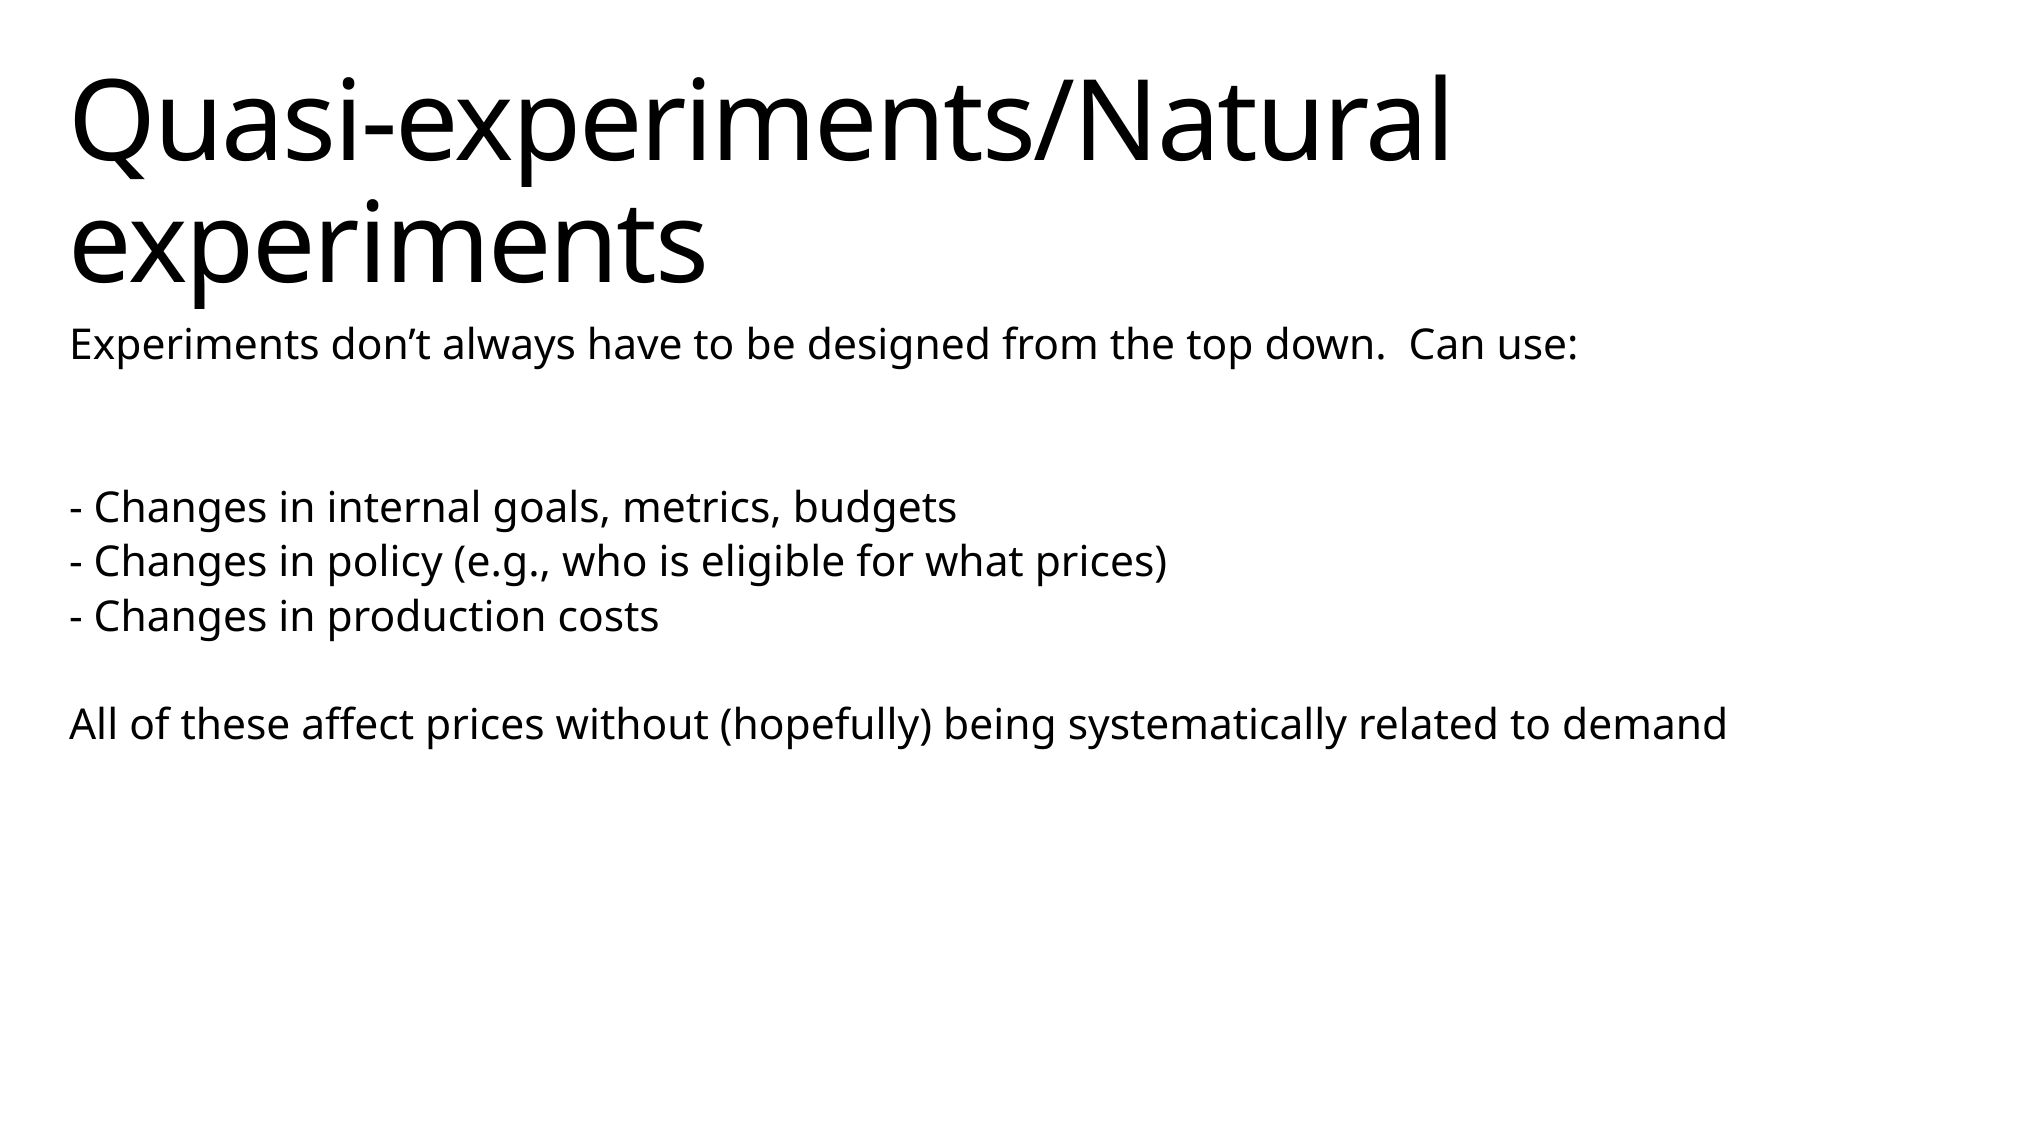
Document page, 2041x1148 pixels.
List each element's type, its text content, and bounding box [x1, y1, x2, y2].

list Experiments don’t always have to be designed from the top down. Can use: - Changes in internal goals, metrics, budgets - Changes in policy (e.g., who is eligible for what prices) - Changes in production costs All of these affect prices without (hopefully) being systematically related to demand [45, 198, 1995, 1125]
title Quasi-experiments/Natural experiments [45, 48, 1996, 200]
